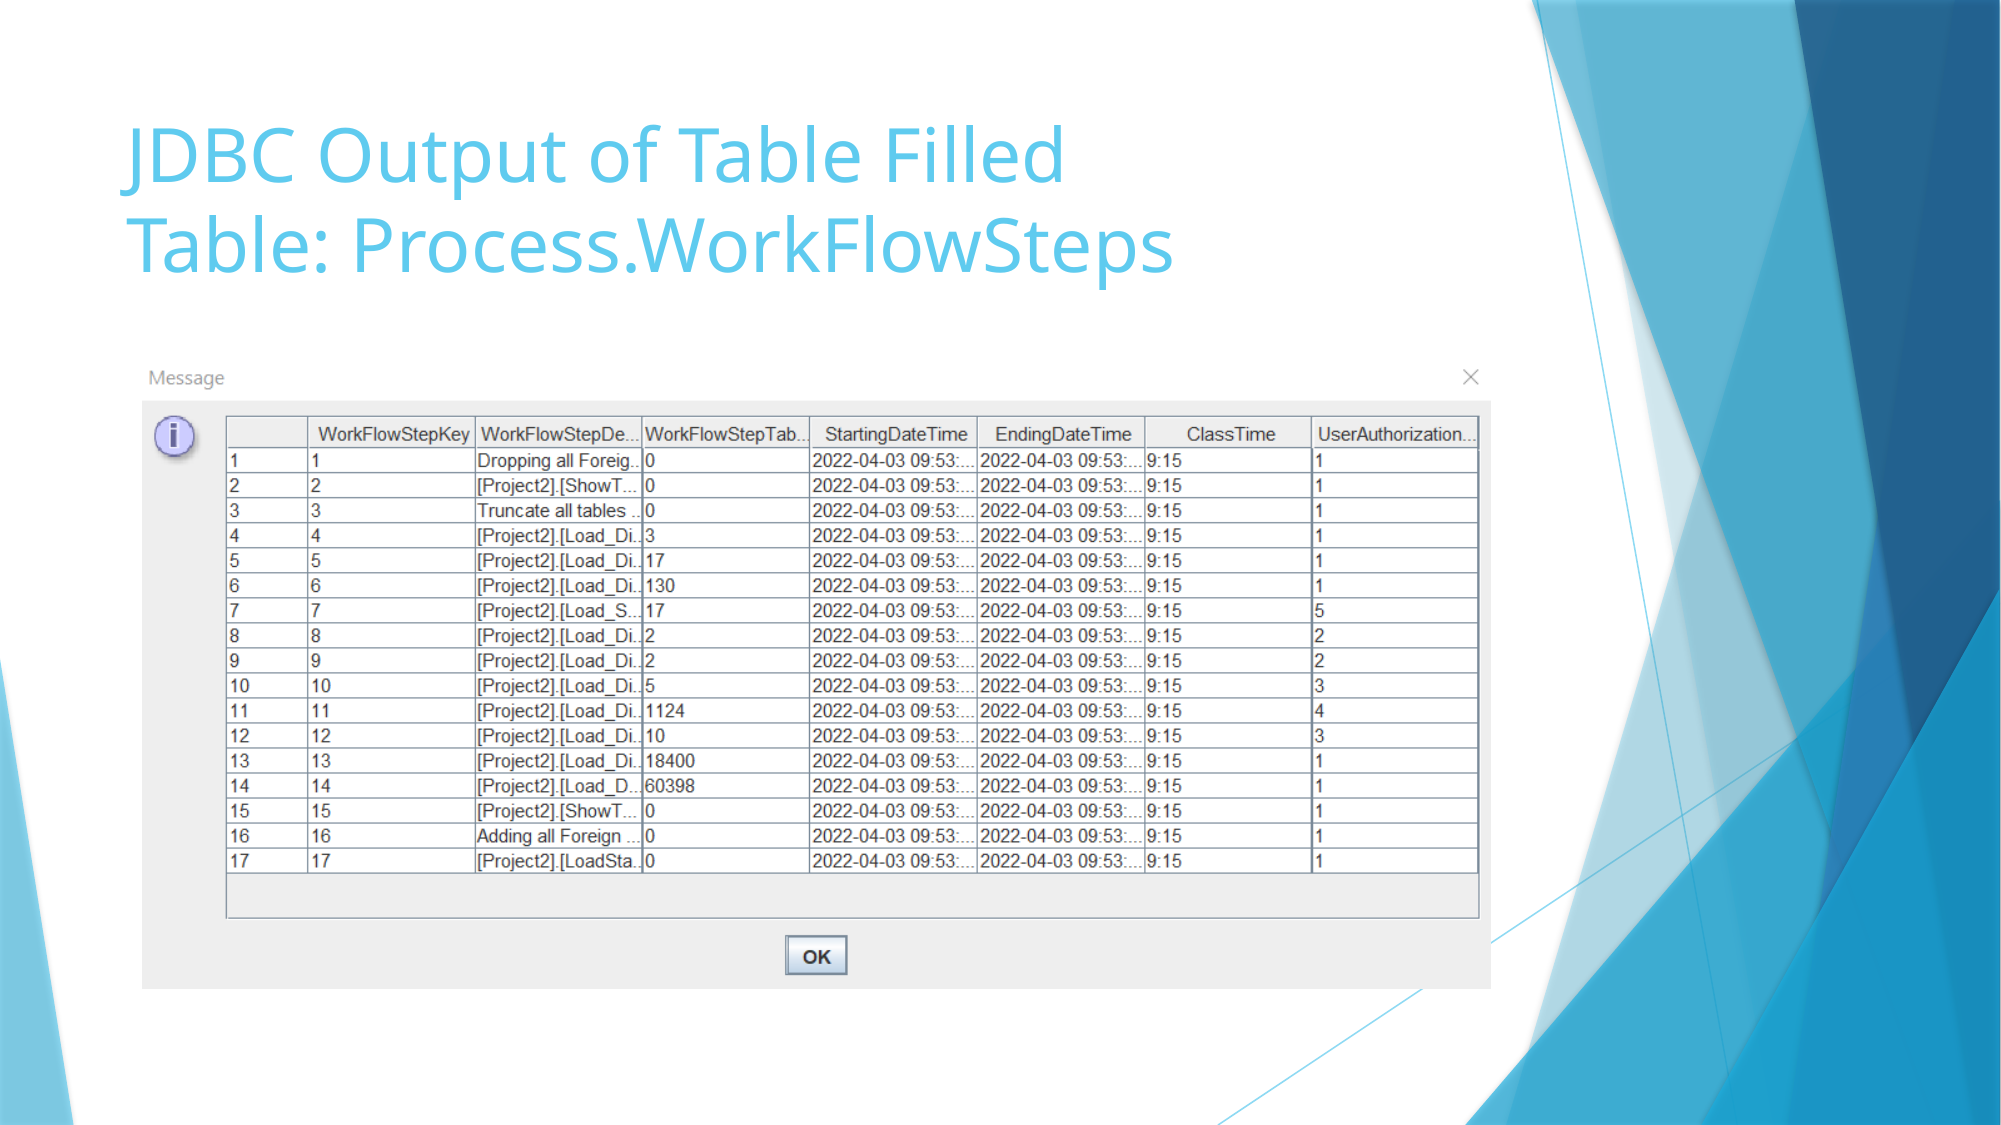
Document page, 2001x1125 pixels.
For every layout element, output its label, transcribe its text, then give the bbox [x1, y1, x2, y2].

title JDBC Output of Table Filled Table: Process.WorkFlowSteps [111, 99, 1522, 317]
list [141, 356, 1491, 989]
